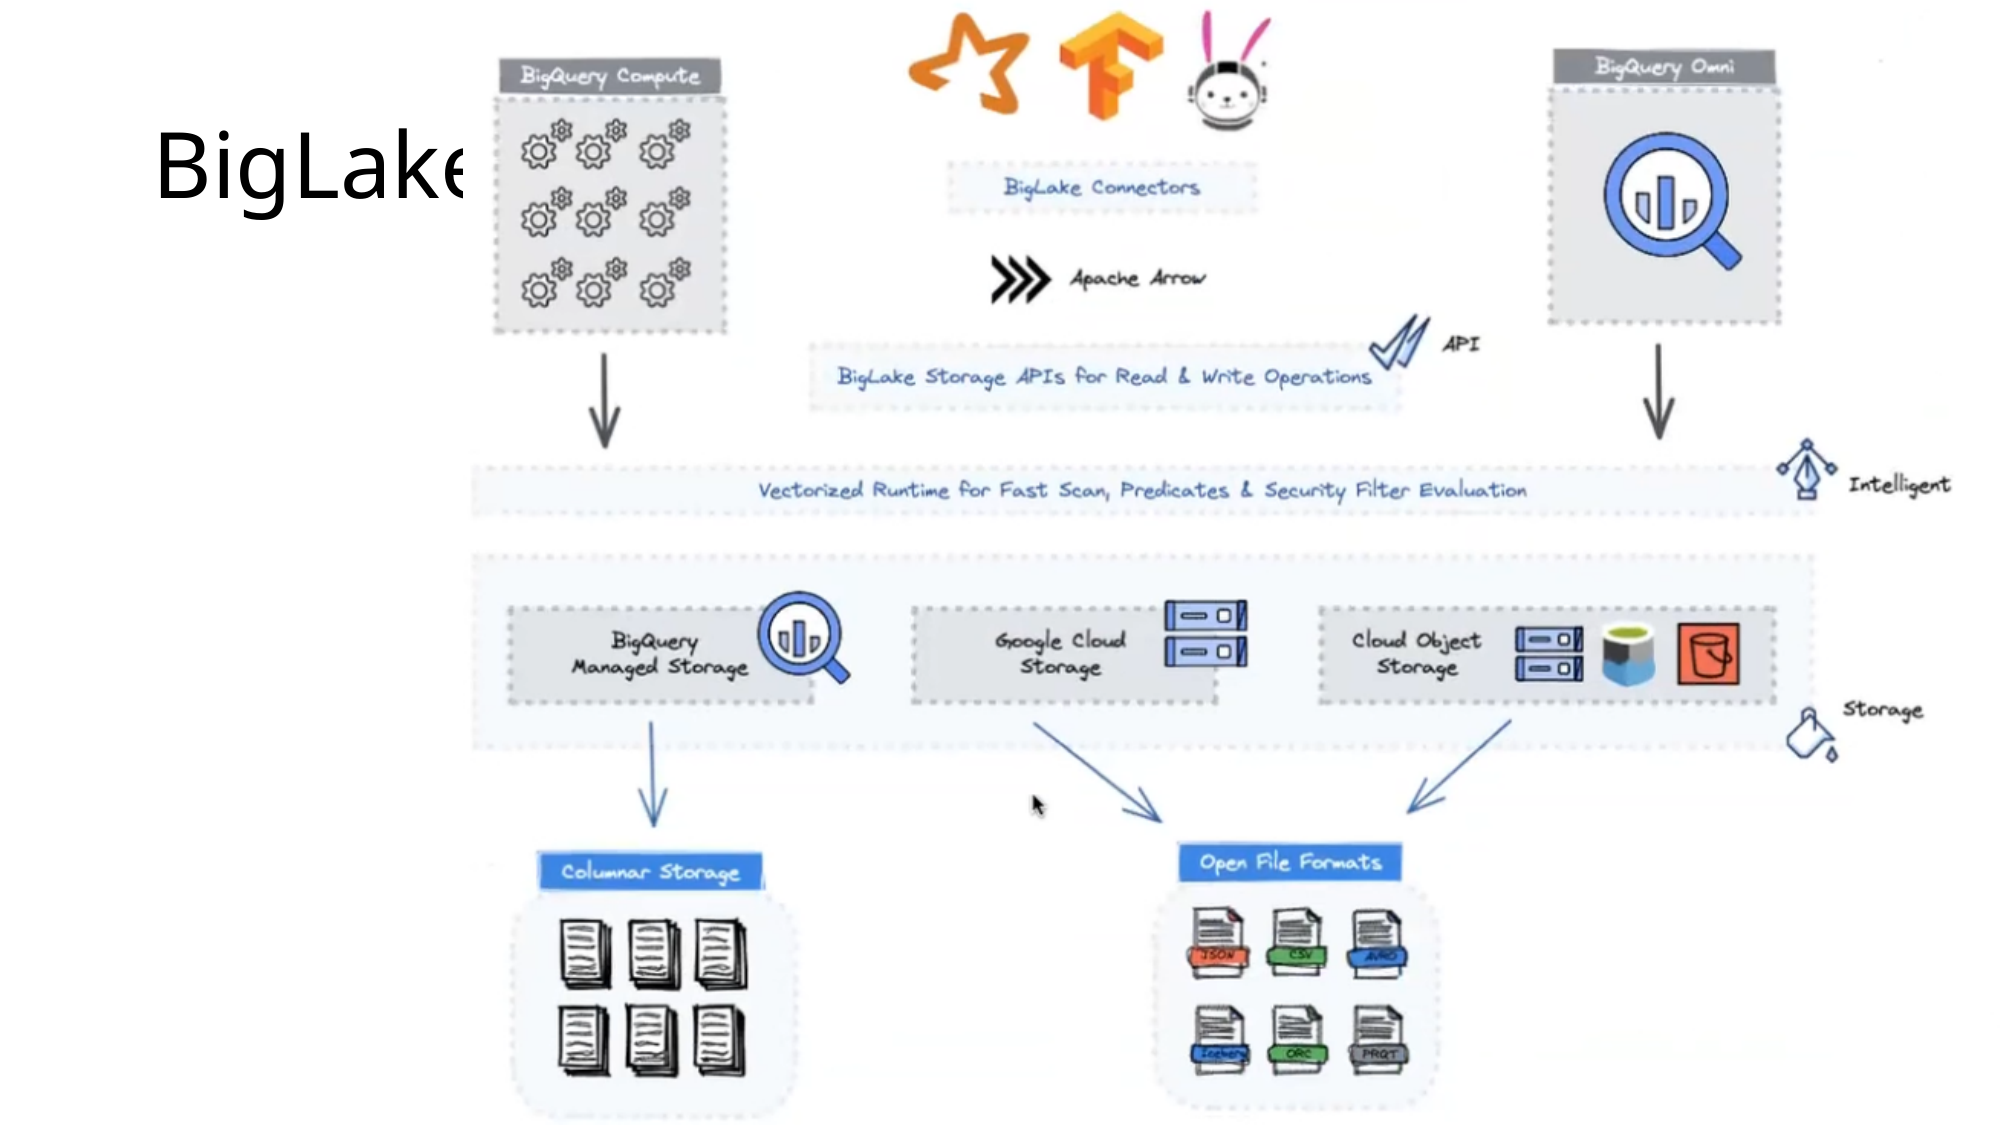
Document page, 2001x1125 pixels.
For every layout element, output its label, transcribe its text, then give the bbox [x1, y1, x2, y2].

picture [463, 0, 2000, 1125]
title BigLake [137, 59, 463, 278]
